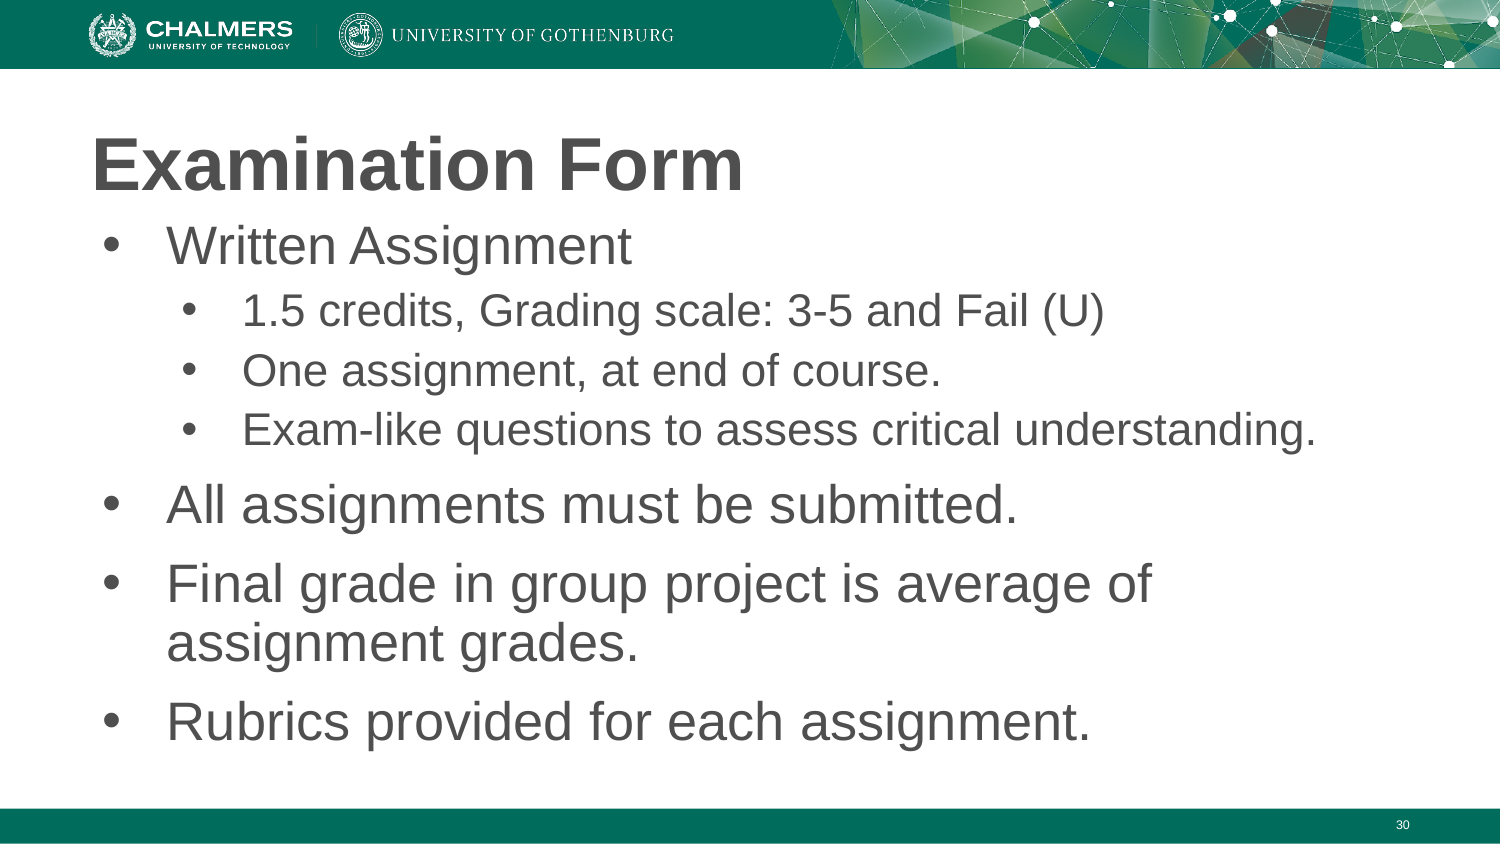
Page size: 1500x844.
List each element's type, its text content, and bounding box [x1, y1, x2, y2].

list Written Assignment 1.5 credits, Grading scale: 3-5 and Fail (U) One assignment, at end of course. Exam-like questions to assess critical understanding. All assignments must be submitted. Final grade in group project is average of assignment grades. Rubrics provided for each assignment. [76, 210, 1425, 782]
title Examination Form [76, 100, 1425, 210]
picture [759, 0, 1500, 68]
slide_number ‹#› [1074, 809, 1425, 844]
picture [64, 0, 696, 85]
